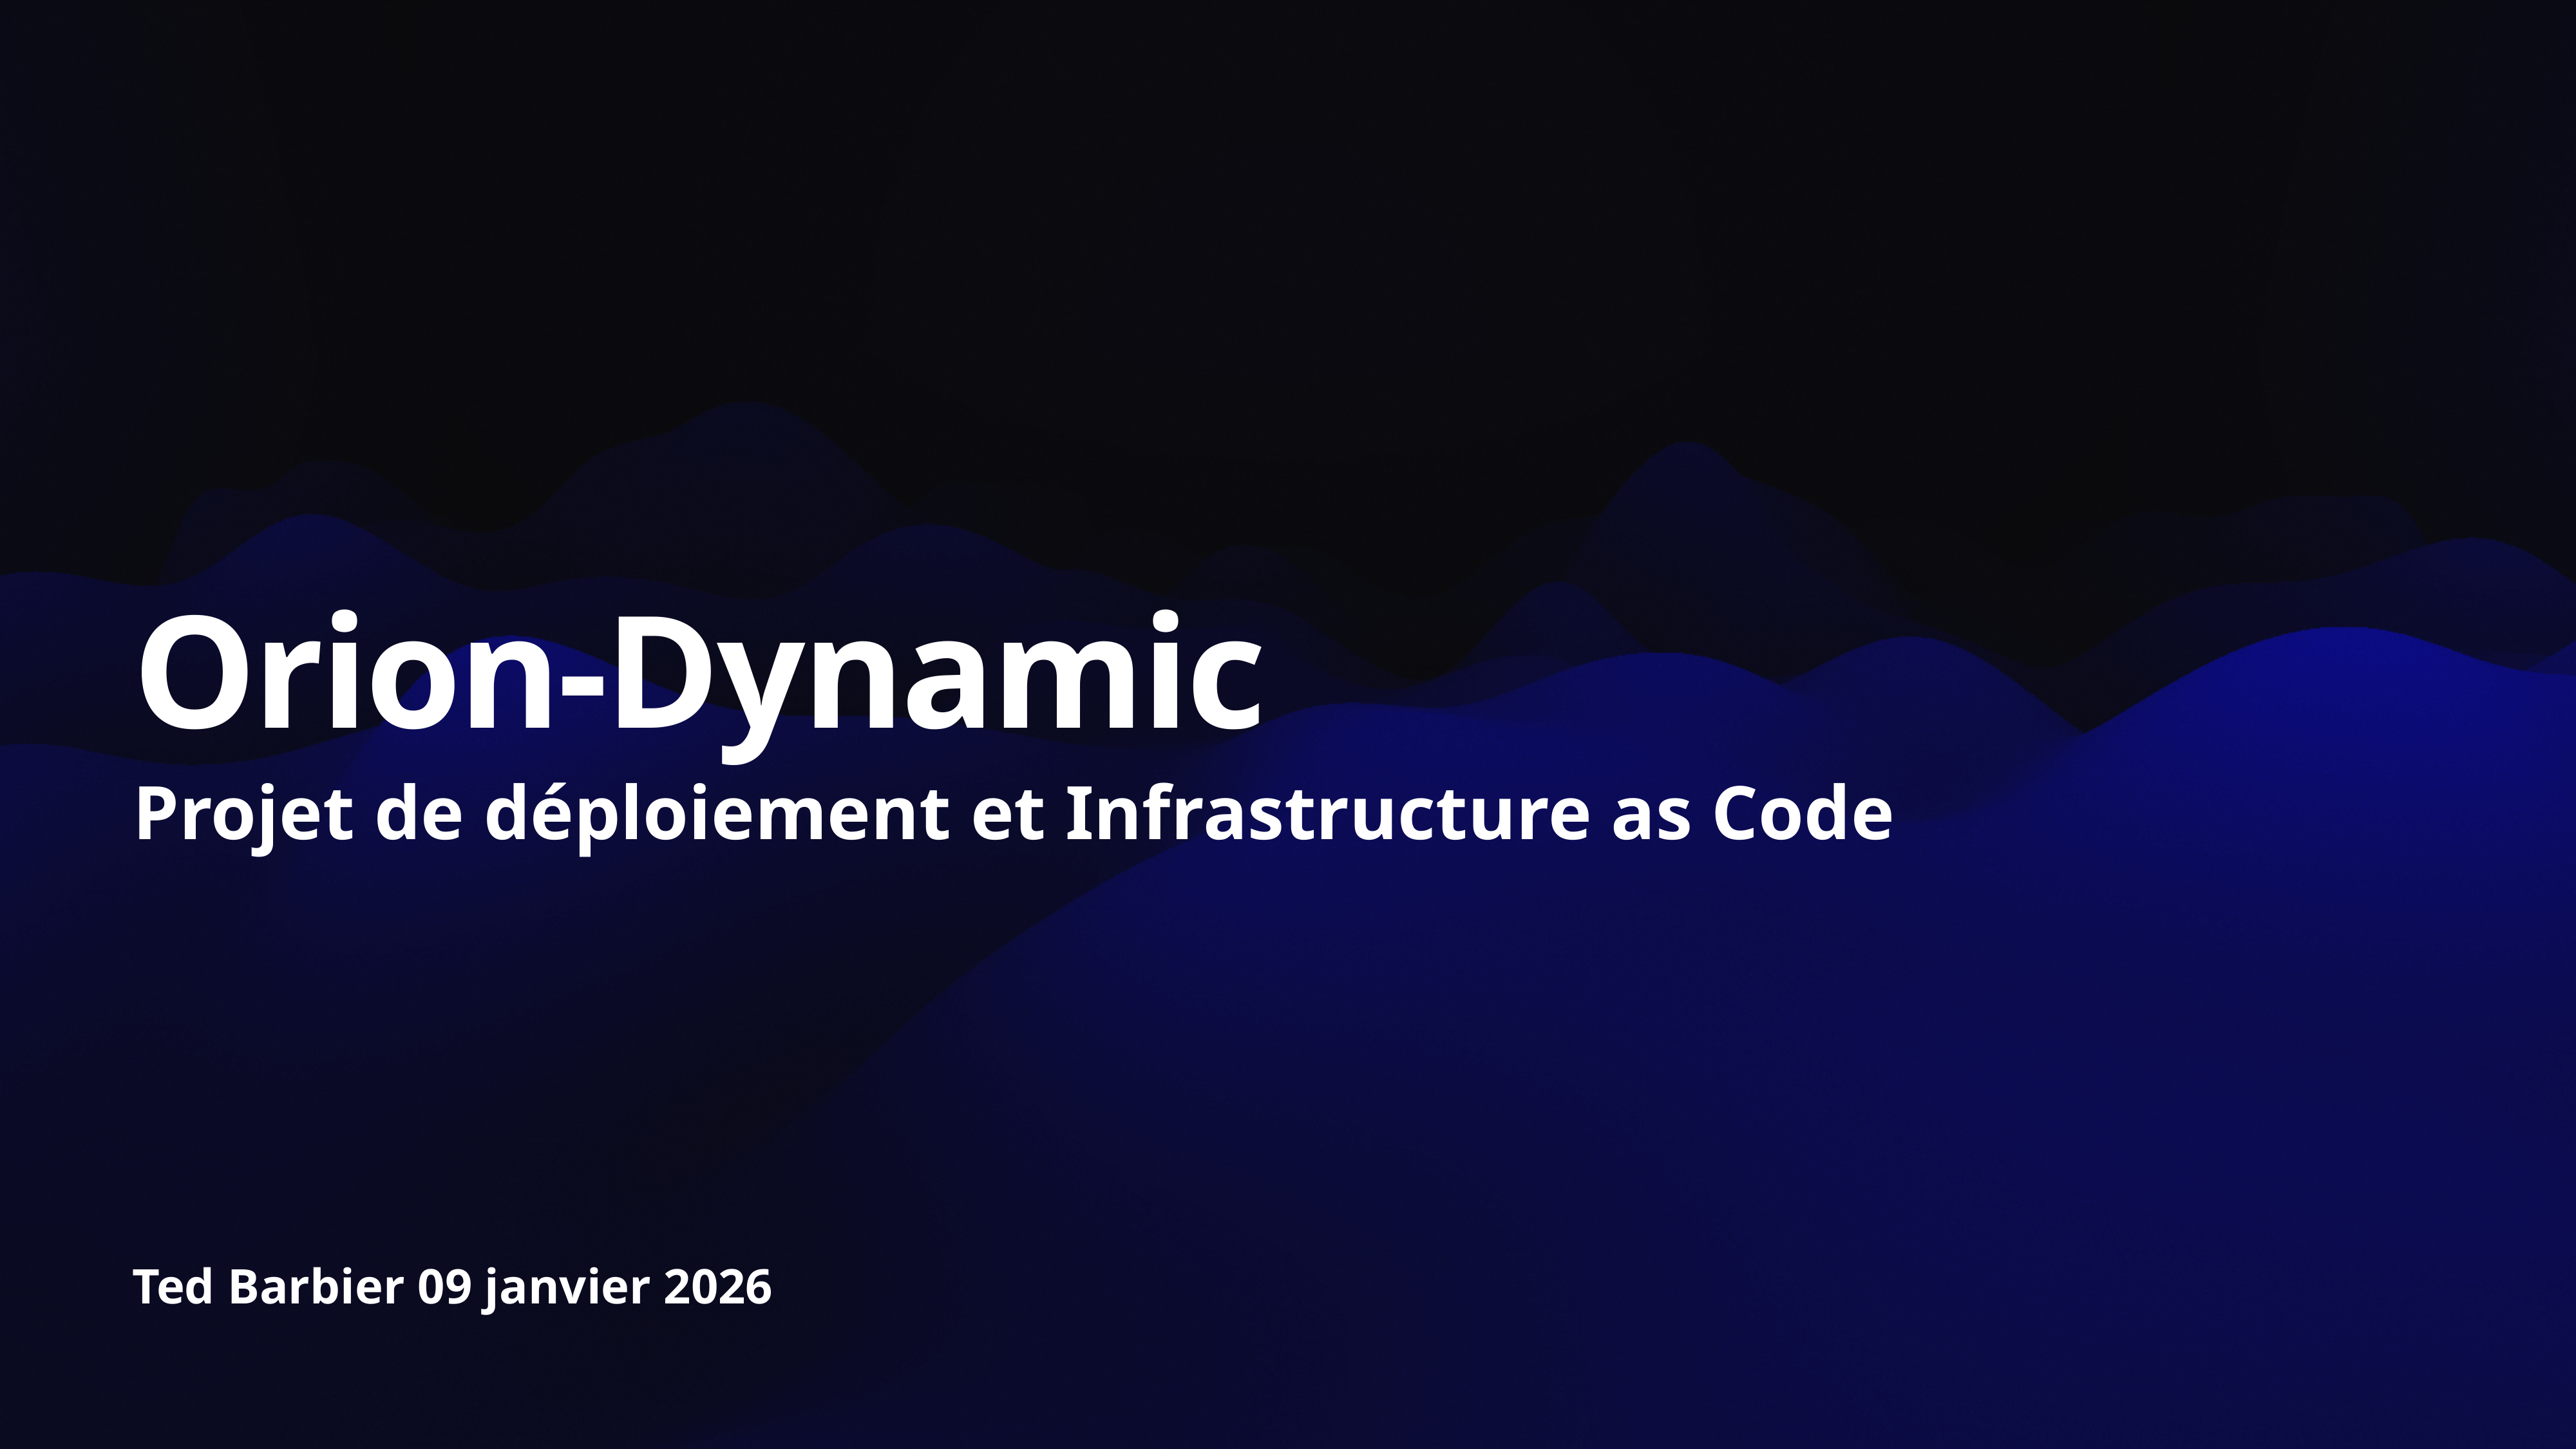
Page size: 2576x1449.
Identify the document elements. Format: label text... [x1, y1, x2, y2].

subtitle Projet de déploiement et Infrastructure as Code [127, 760, 2449, 962]
title Orion-Dynamic [127, 271, 2449, 760]
list Ted Barbier 09 janvier 2026 [127, 1250, 2449, 1319]
picture [0, 0, 2576, 1449]
